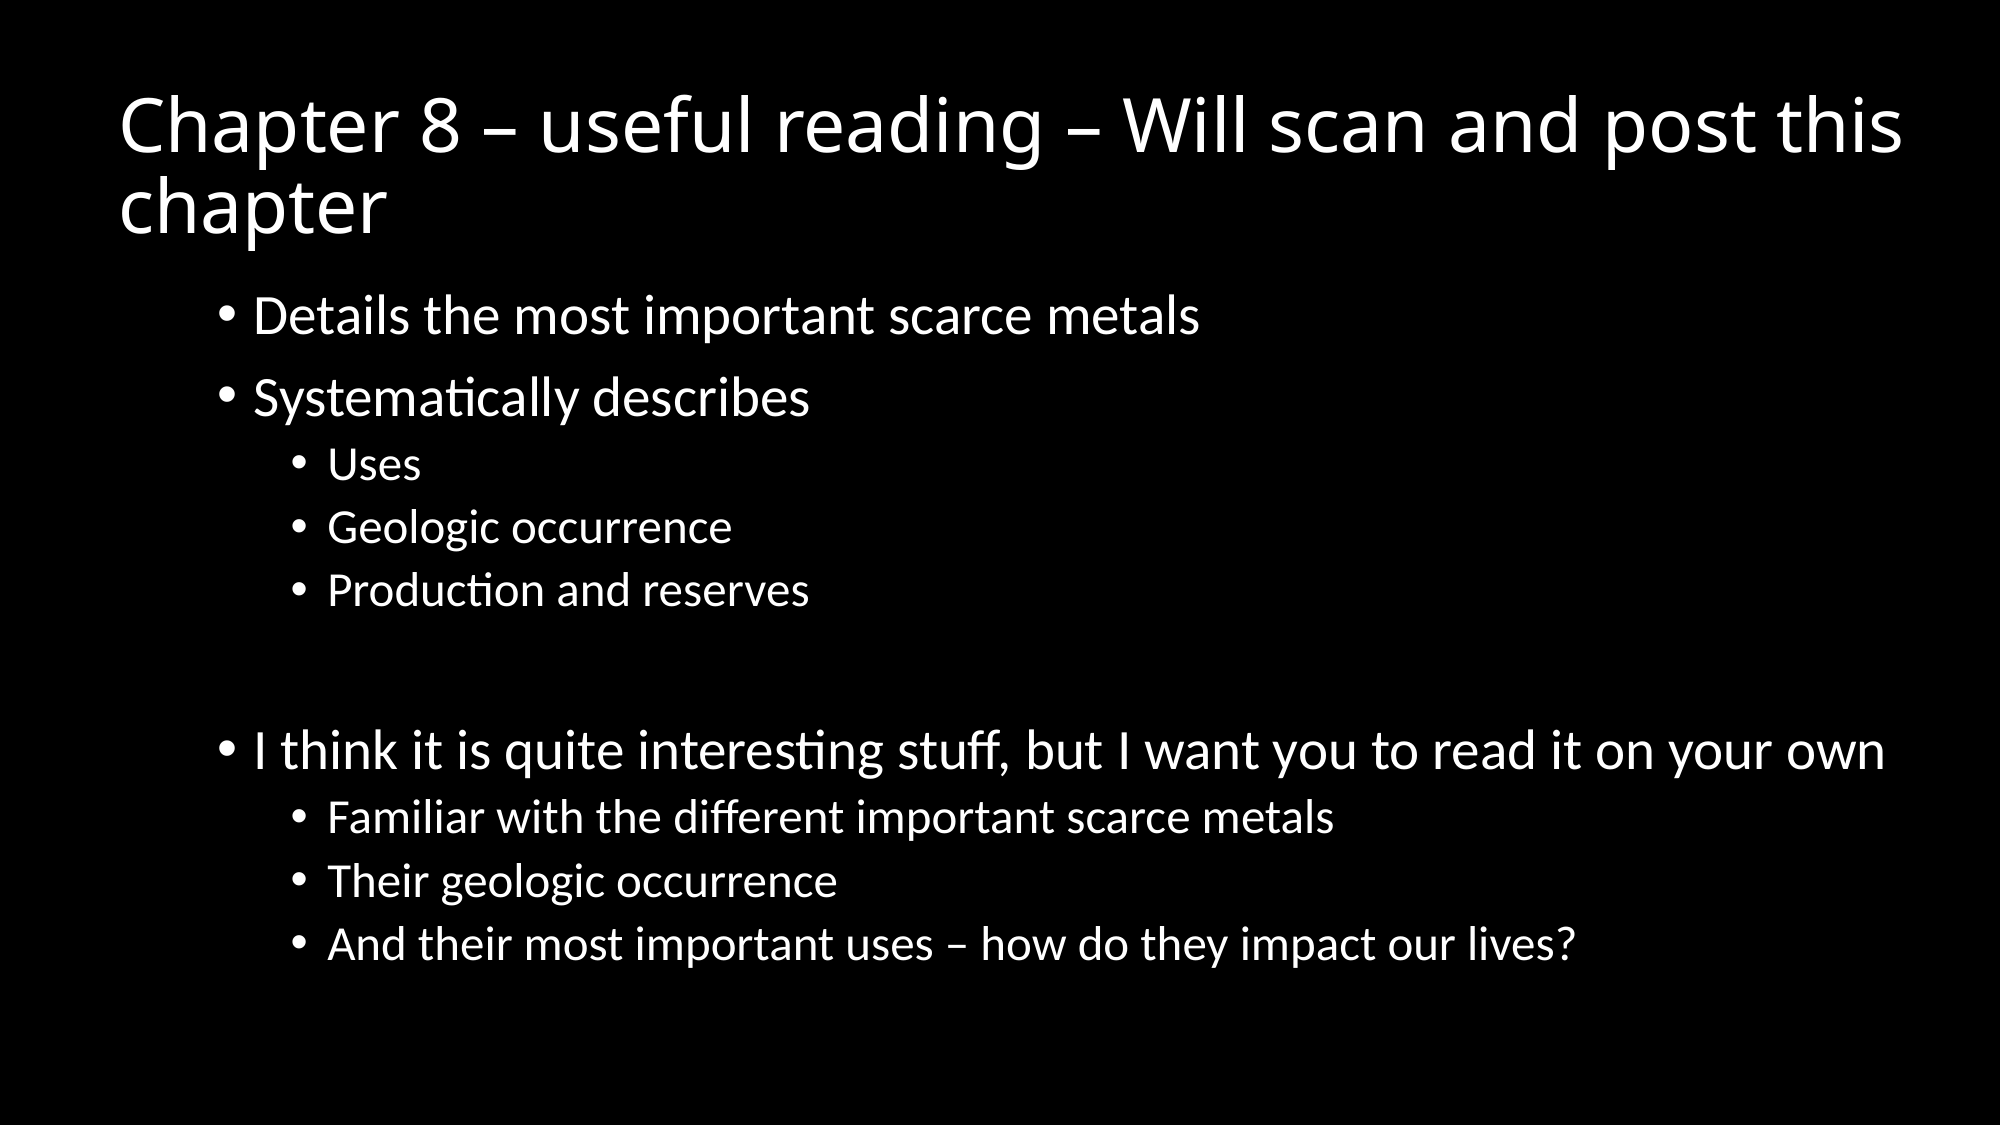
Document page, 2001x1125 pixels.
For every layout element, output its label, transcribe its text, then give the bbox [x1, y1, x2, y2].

title Chapter 8 – useful reading – Will scan and post this chapter [103, 59, 1928, 278]
list Details the most important scarce metals Systematically describes Uses Geologic occurrence Production and reserves I think it is quite interesting stuff, but I want you to read it on your own Familiar with the different important scarce metals Their geologic occurrence And their most important uses – how do they impact our lives? [202, 277, 1928, 992]
